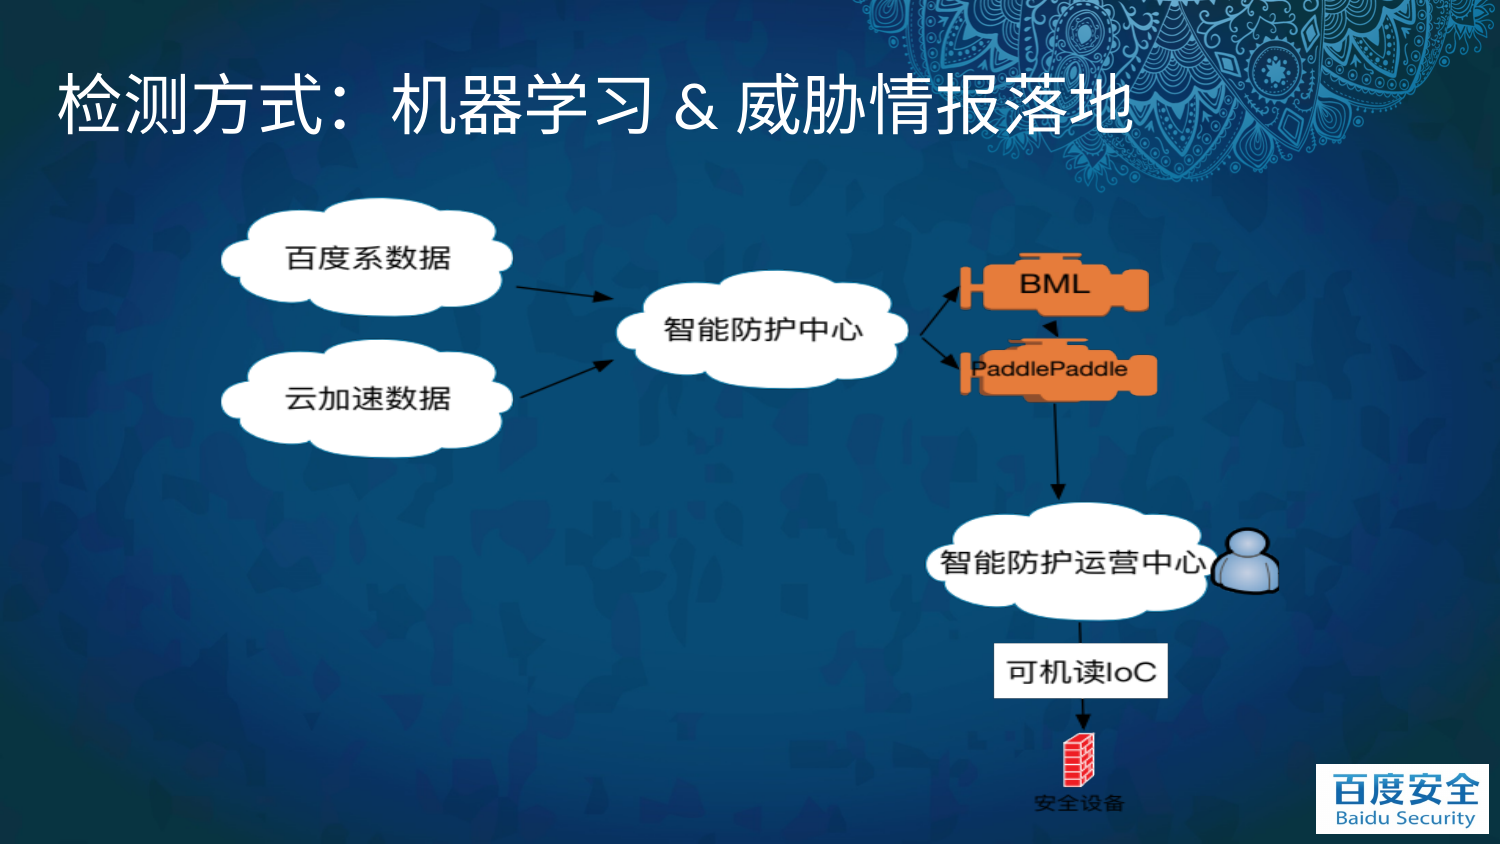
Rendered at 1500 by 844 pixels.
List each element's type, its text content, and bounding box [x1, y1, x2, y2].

text_box 检测方式：机器学习&威胁情报落地 [42, 55, 1151, 151]
picture [0, 0, 1500, 844]
